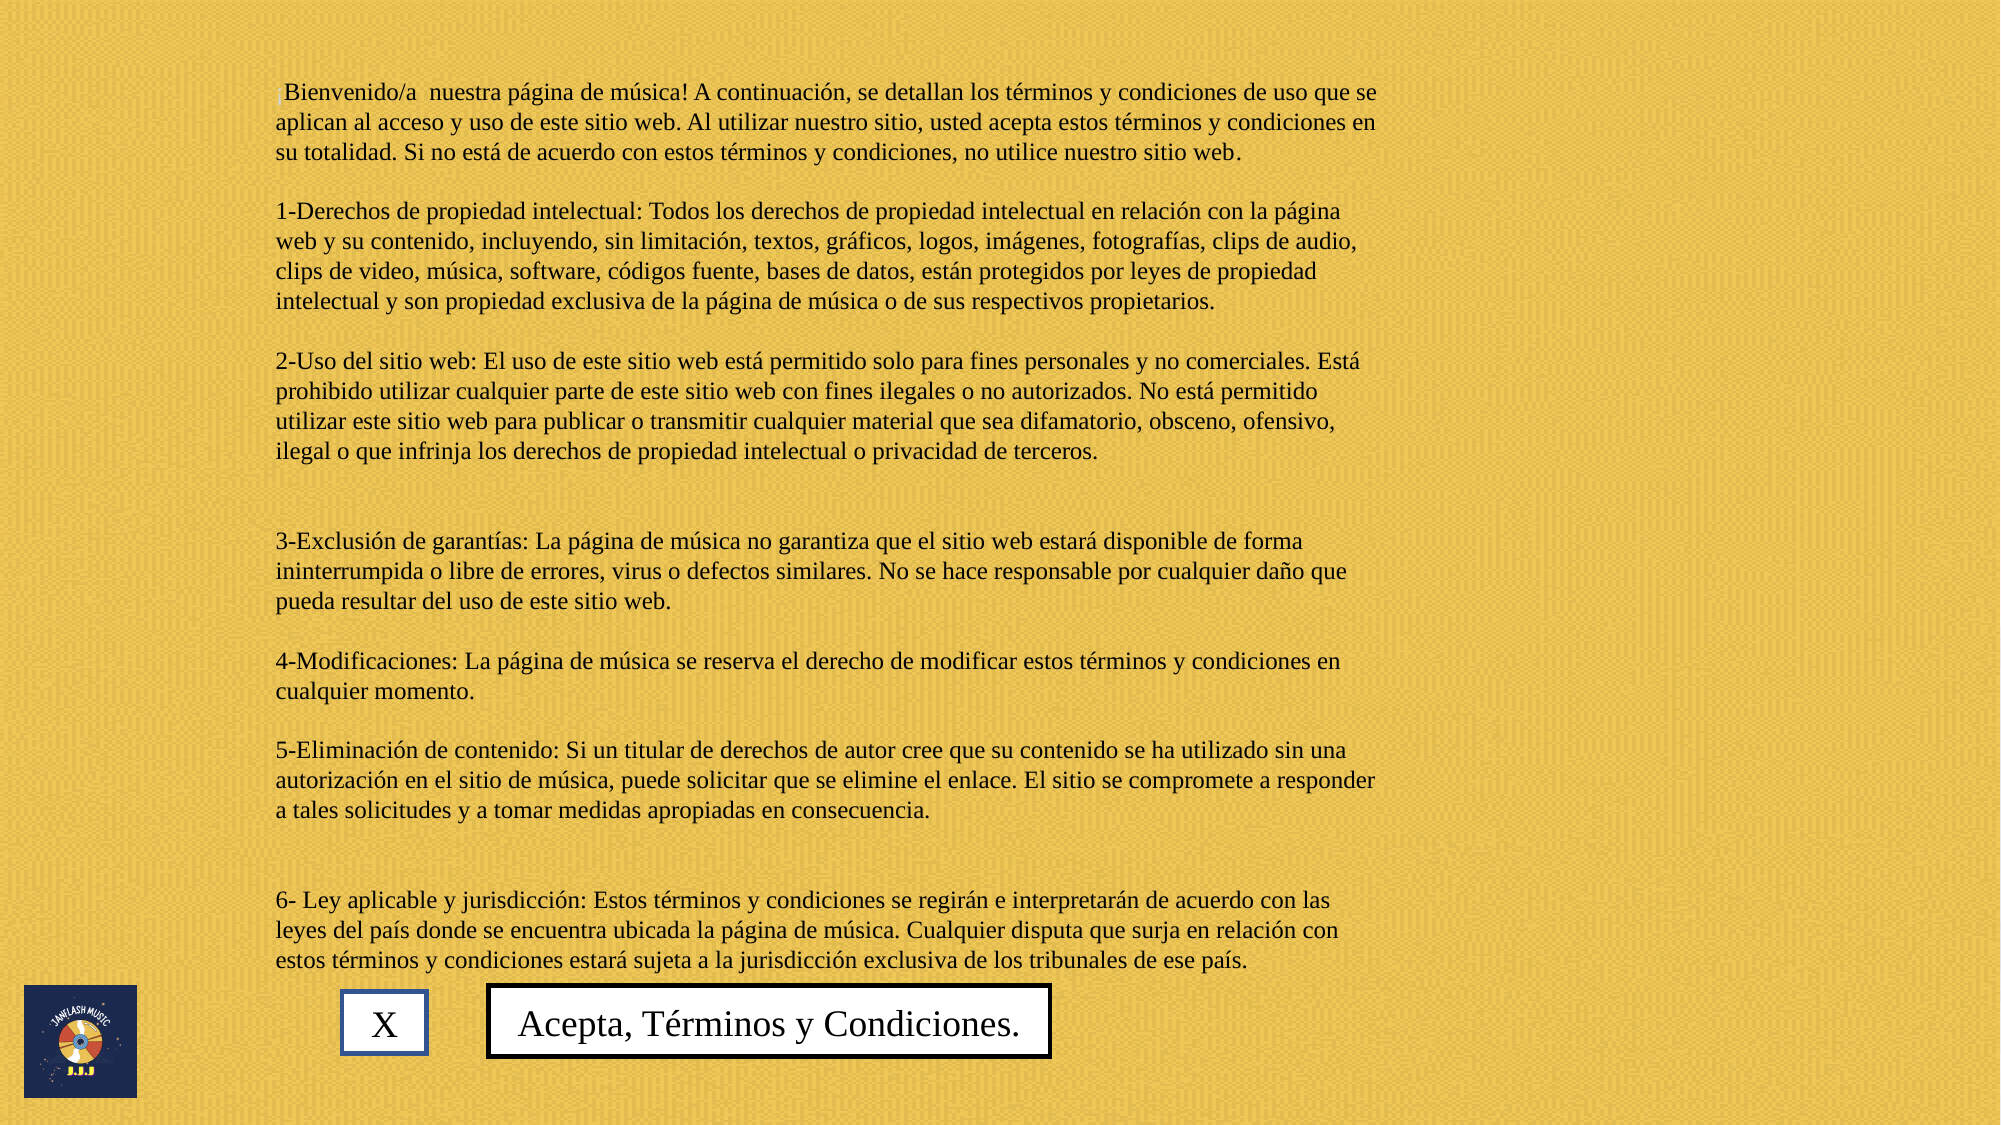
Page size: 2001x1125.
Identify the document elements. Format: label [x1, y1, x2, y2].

picture [24, 985, 137, 1098]
text_box [0, 0, 2000, 1125]
